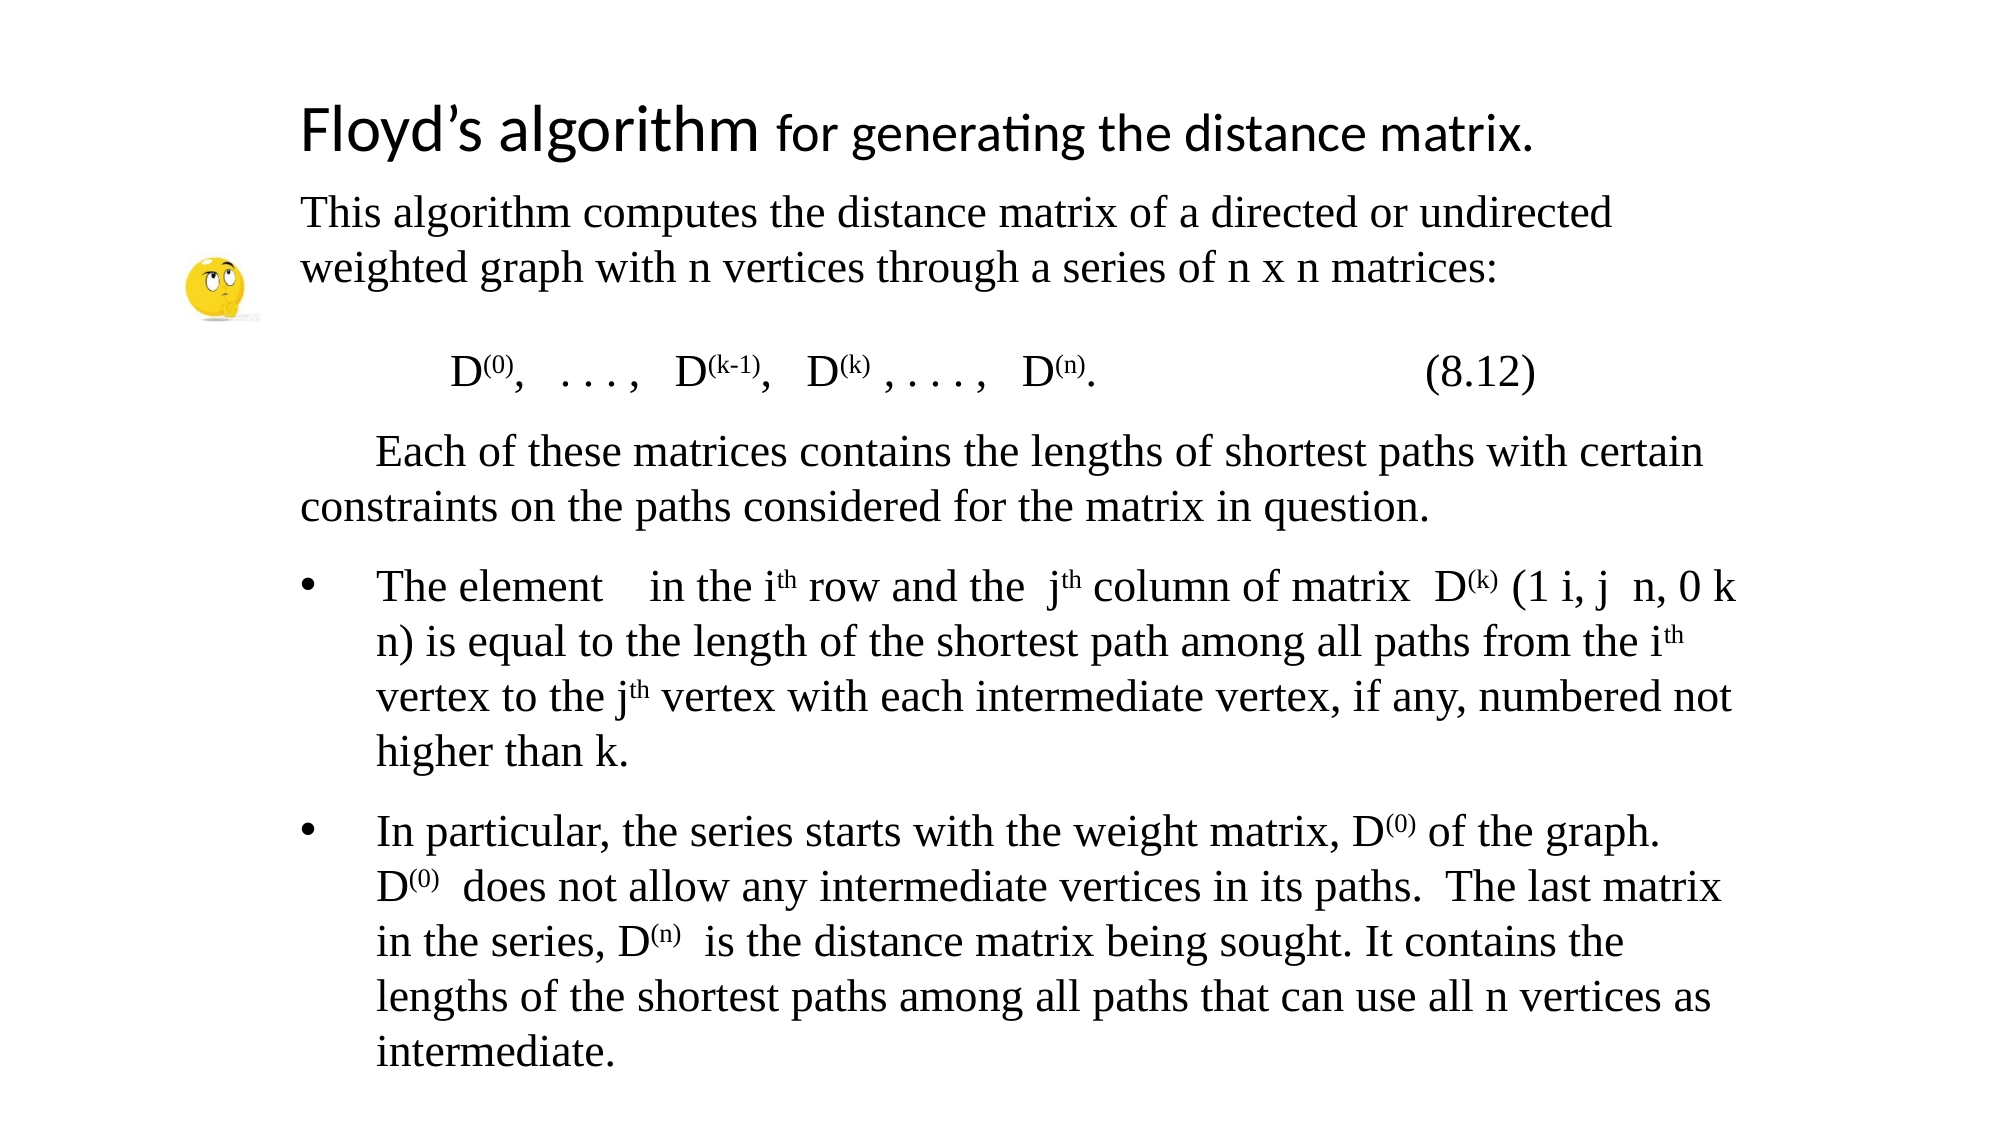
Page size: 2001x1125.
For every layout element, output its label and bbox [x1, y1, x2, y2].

text_box [285, 77, 1577, 173]
picture [166, 253, 263, 324]
